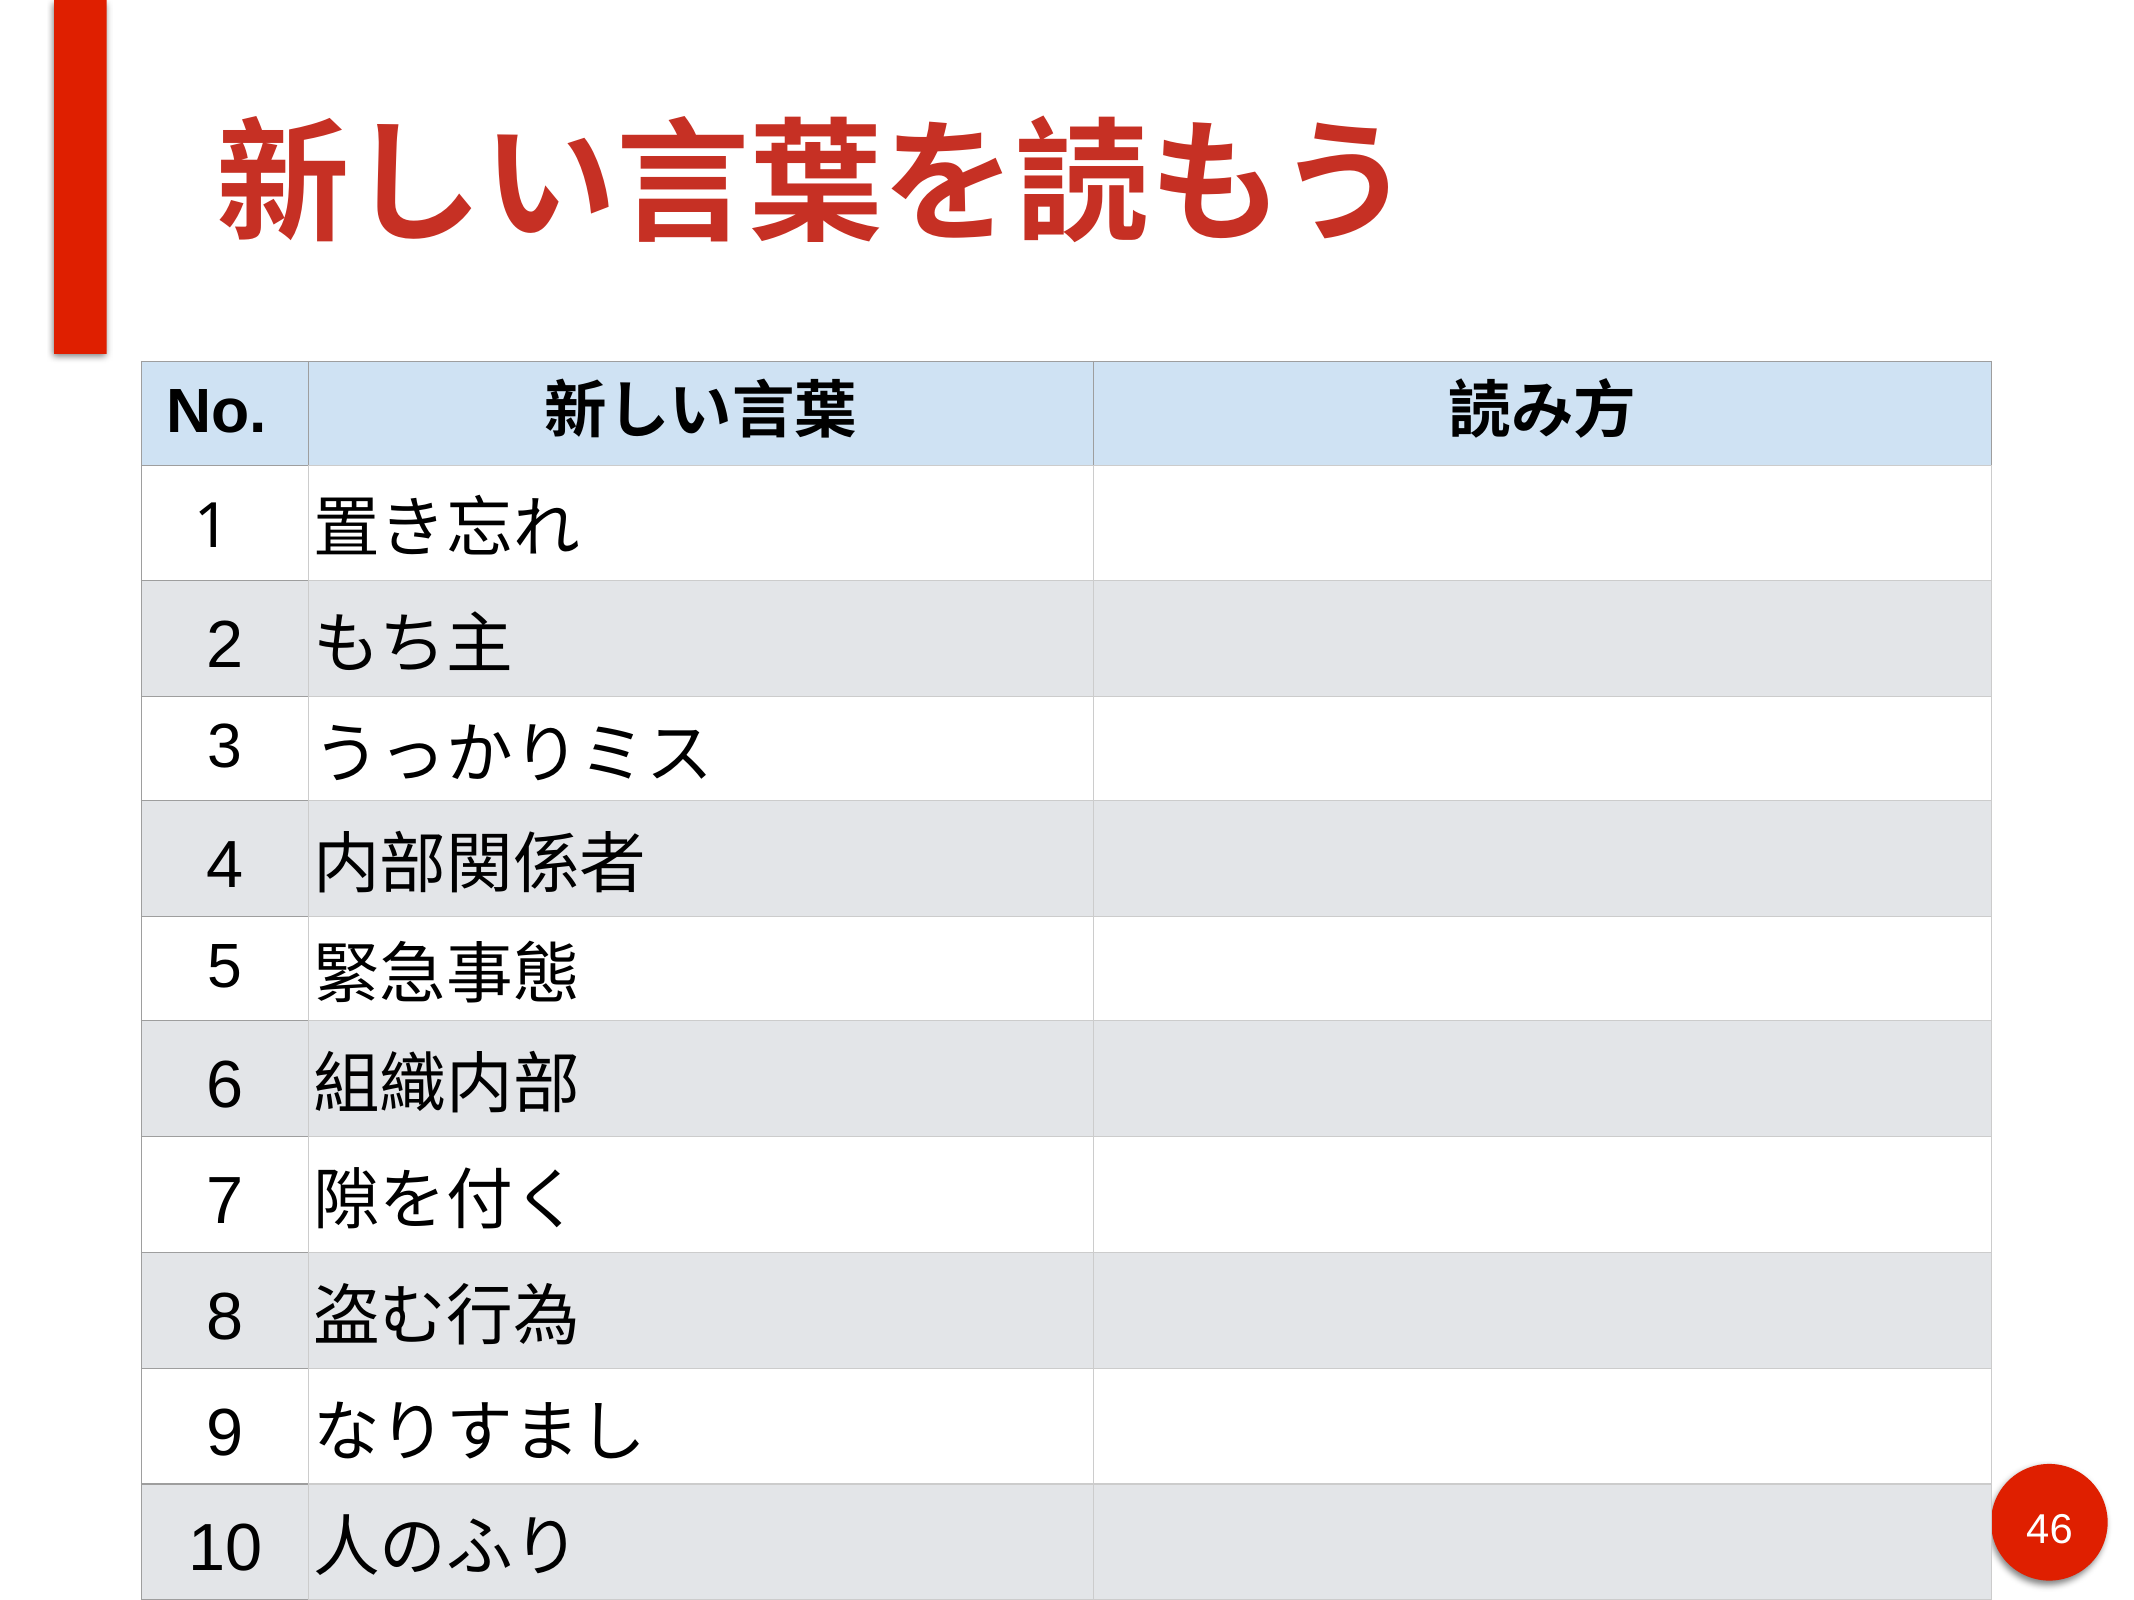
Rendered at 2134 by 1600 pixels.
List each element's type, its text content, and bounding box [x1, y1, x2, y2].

table_cell 8 [142, 1253, 308, 1368]
table_cell 人のふり [309, 1485, 1093, 1599]
table_cell 6 [142, 1021, 308, 1136]
table_cell 隙を付く [309, 1137, 1093, 1252]
slide_number 46 [2012, 1493, 2087, 1552]
table_header 読み方 [1094, 362, 1991, 465]
table_cell [1094, 466, 1991, 580]
table_cell [1094, 1369, 1991, 1483]
table_cell 組織内部 [309, 1021, 1093, 1136]
table_cell 盗む行為 [309, 1253, 1093, 1368]
table_cell 2 [142, 581, 308, 696]
title 新しい言葉を読もう [208, 18, 2030, 336]
table_cell 7 [142, 1137, 308, 1252]
table_cell 1 [142, 466, 308, 580]
table_cell [1094, 1253, 1991, 1368]
table_header 新しい言葉 [309, 362, 1093, 465]
table_cell うっかりミス [309, 697, 1093, 800]
table_cell 5 [142, 917, 308, 1020]
table_cell 10 [142, 1485, 308, 1599]
table_cell 置き忘れ [309, 466, 1093, 580]
table_cell 3 [142, 697, 308, 800]
table_cell 9 [142, 1369, 308, 1483]
table_cell もち主 [309, 581, 1093, 696]
table_cell [1094, 1137, 1991, 1252]
table_cell [1094, 1021, 1991, 1136]
table_header No. [142, 362, 308, 465]
table_cell 4 [142, 801, 308, 916]
table_cell なりすまし [309, 1369, 1093, 1483]
table_cell [1094, 1485, 1991, 1599]
table_cell 緊急事態 [309, 917, 1093, 1020]
table_cell [1094, 581, 1991, 696]
table_cell 内部関係者 [309, 801, 1093, 916]
table_cell [1094, 801, 1991, 916]
table_cell [1094, 917, 1991, 1020]
table_cell [1094, 697, 1991, 800]
